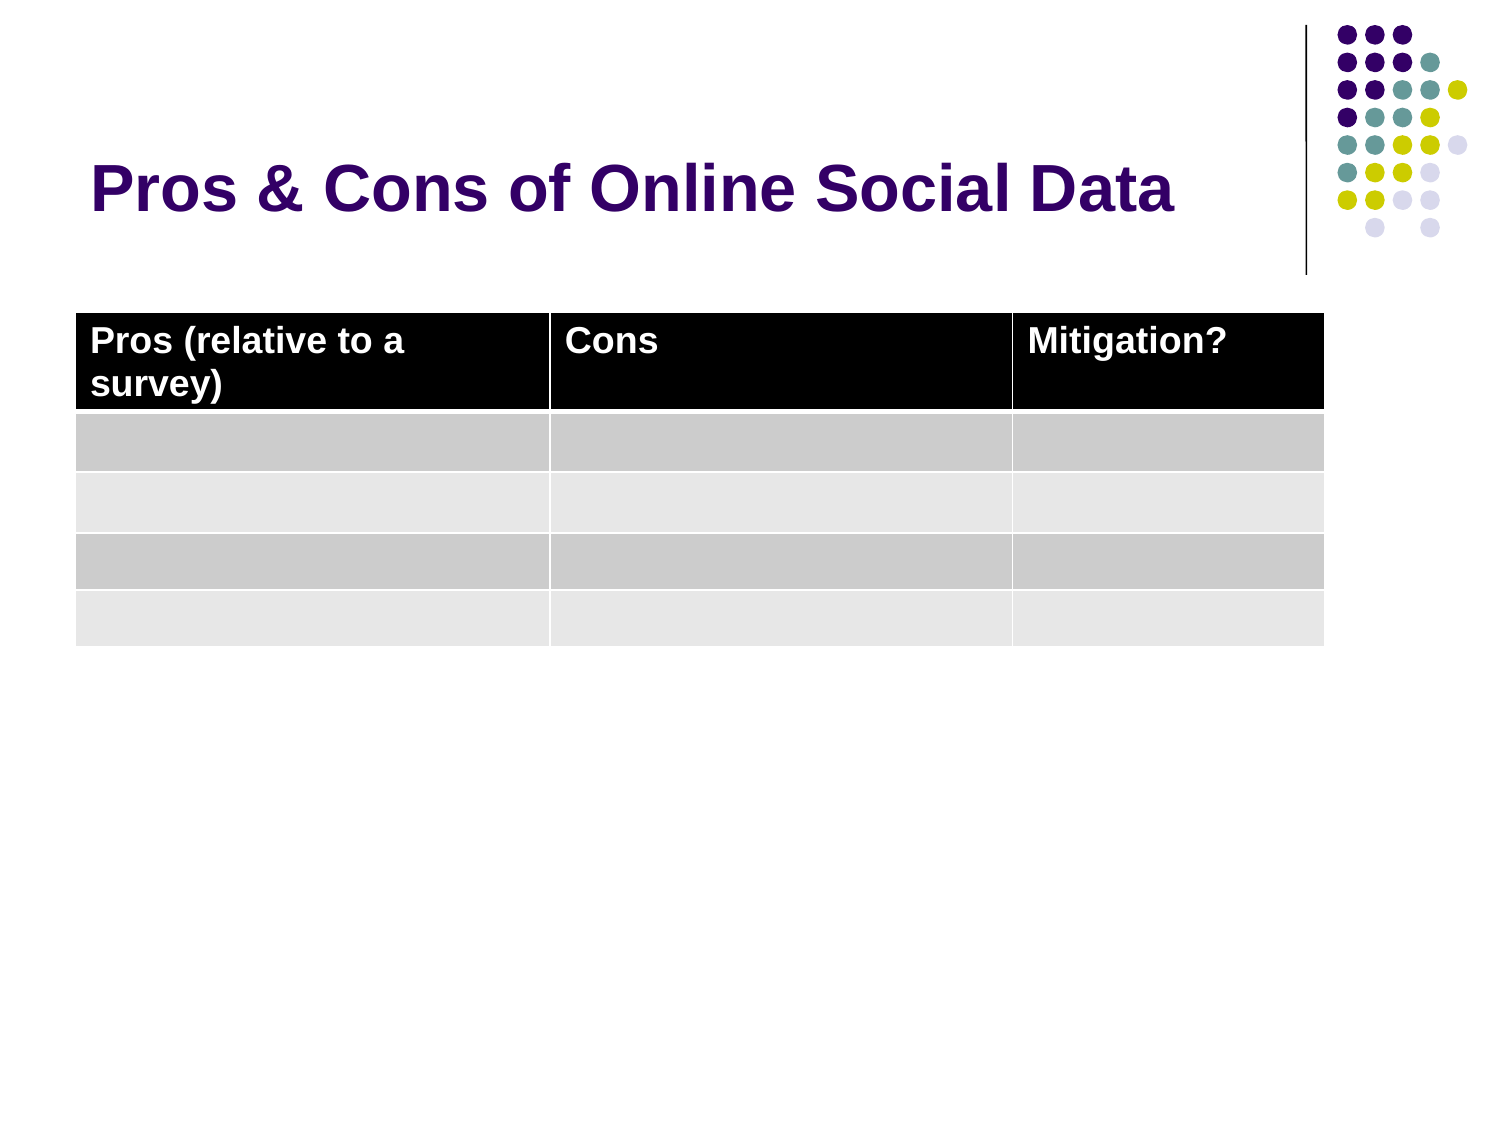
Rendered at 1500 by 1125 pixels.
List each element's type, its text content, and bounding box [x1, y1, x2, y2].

table_cell [76, 534, 549, 589]
table_cell [1013, 473, 1324, 532]
table_header Pros (relative to a survey) [76, 313, 549, 409]
table_cell [1013, 591, 1324, 646]
title Pros & Cons of Online Social Data [74, 19, 1313, 233]
table_header Mitigation? [1013, 313, 1324, 409]
table_cell [76, 473, 549, 532]
table_cell [1013, 534, 1324, 589]
table_cell [551, 473, 1012, 532]
table_header Cons [551, 313, 1012, 409]
table_cell [76, 591, 549, 646]
table_cell [551, 414, 1012, 471]
table_cell [1013, 414, 1324, 471]
table_cell [76, 414, 549, 471]
table_cell [551, 534, 1012, 589]
table_cell [551, 591, 1012, 646]
